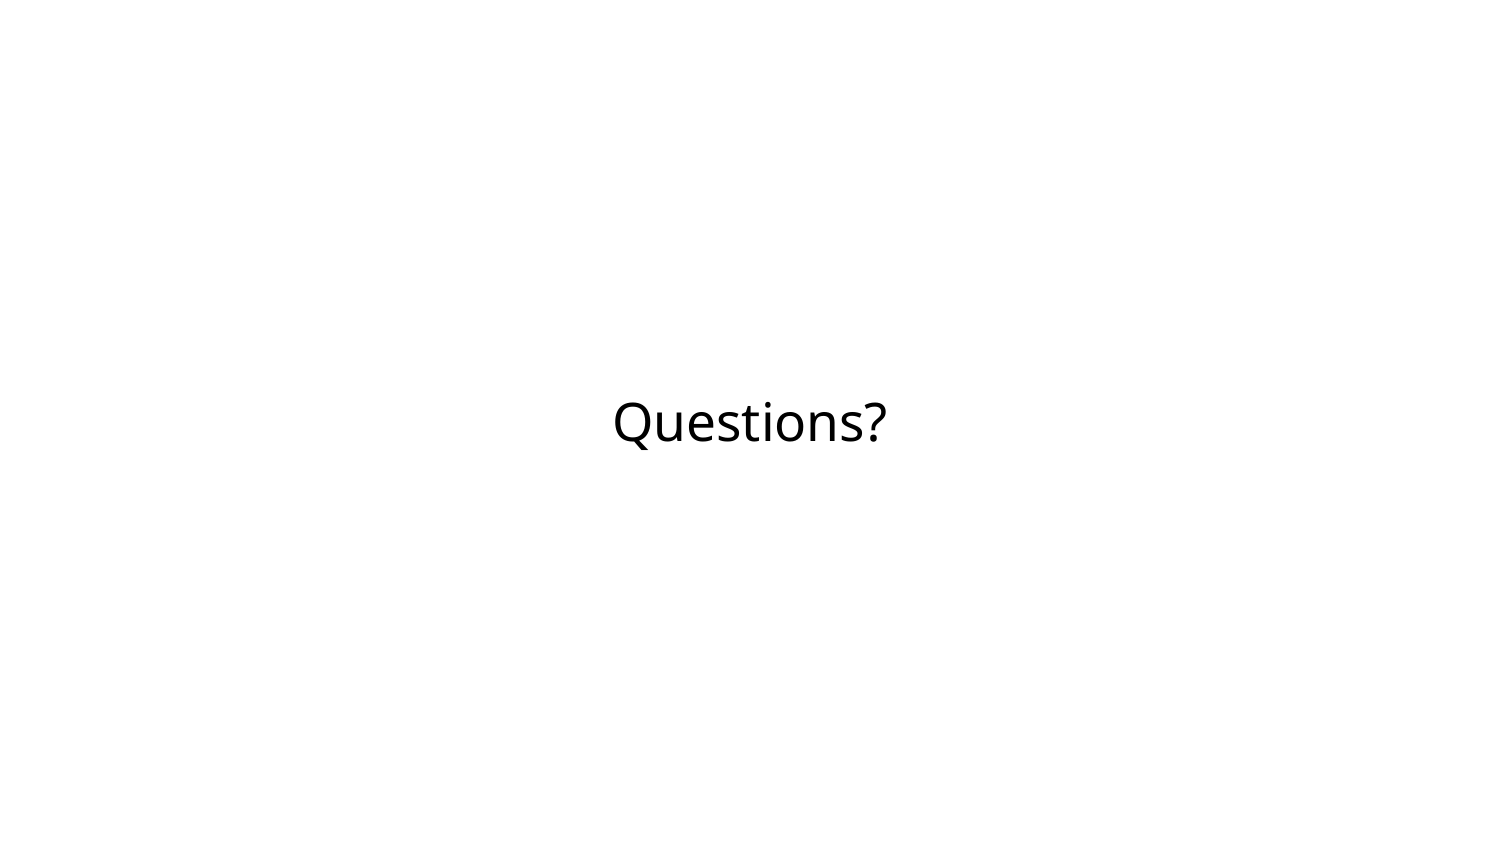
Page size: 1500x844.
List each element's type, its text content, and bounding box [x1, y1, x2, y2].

title Questions? [51, 372, 1449, 467]
